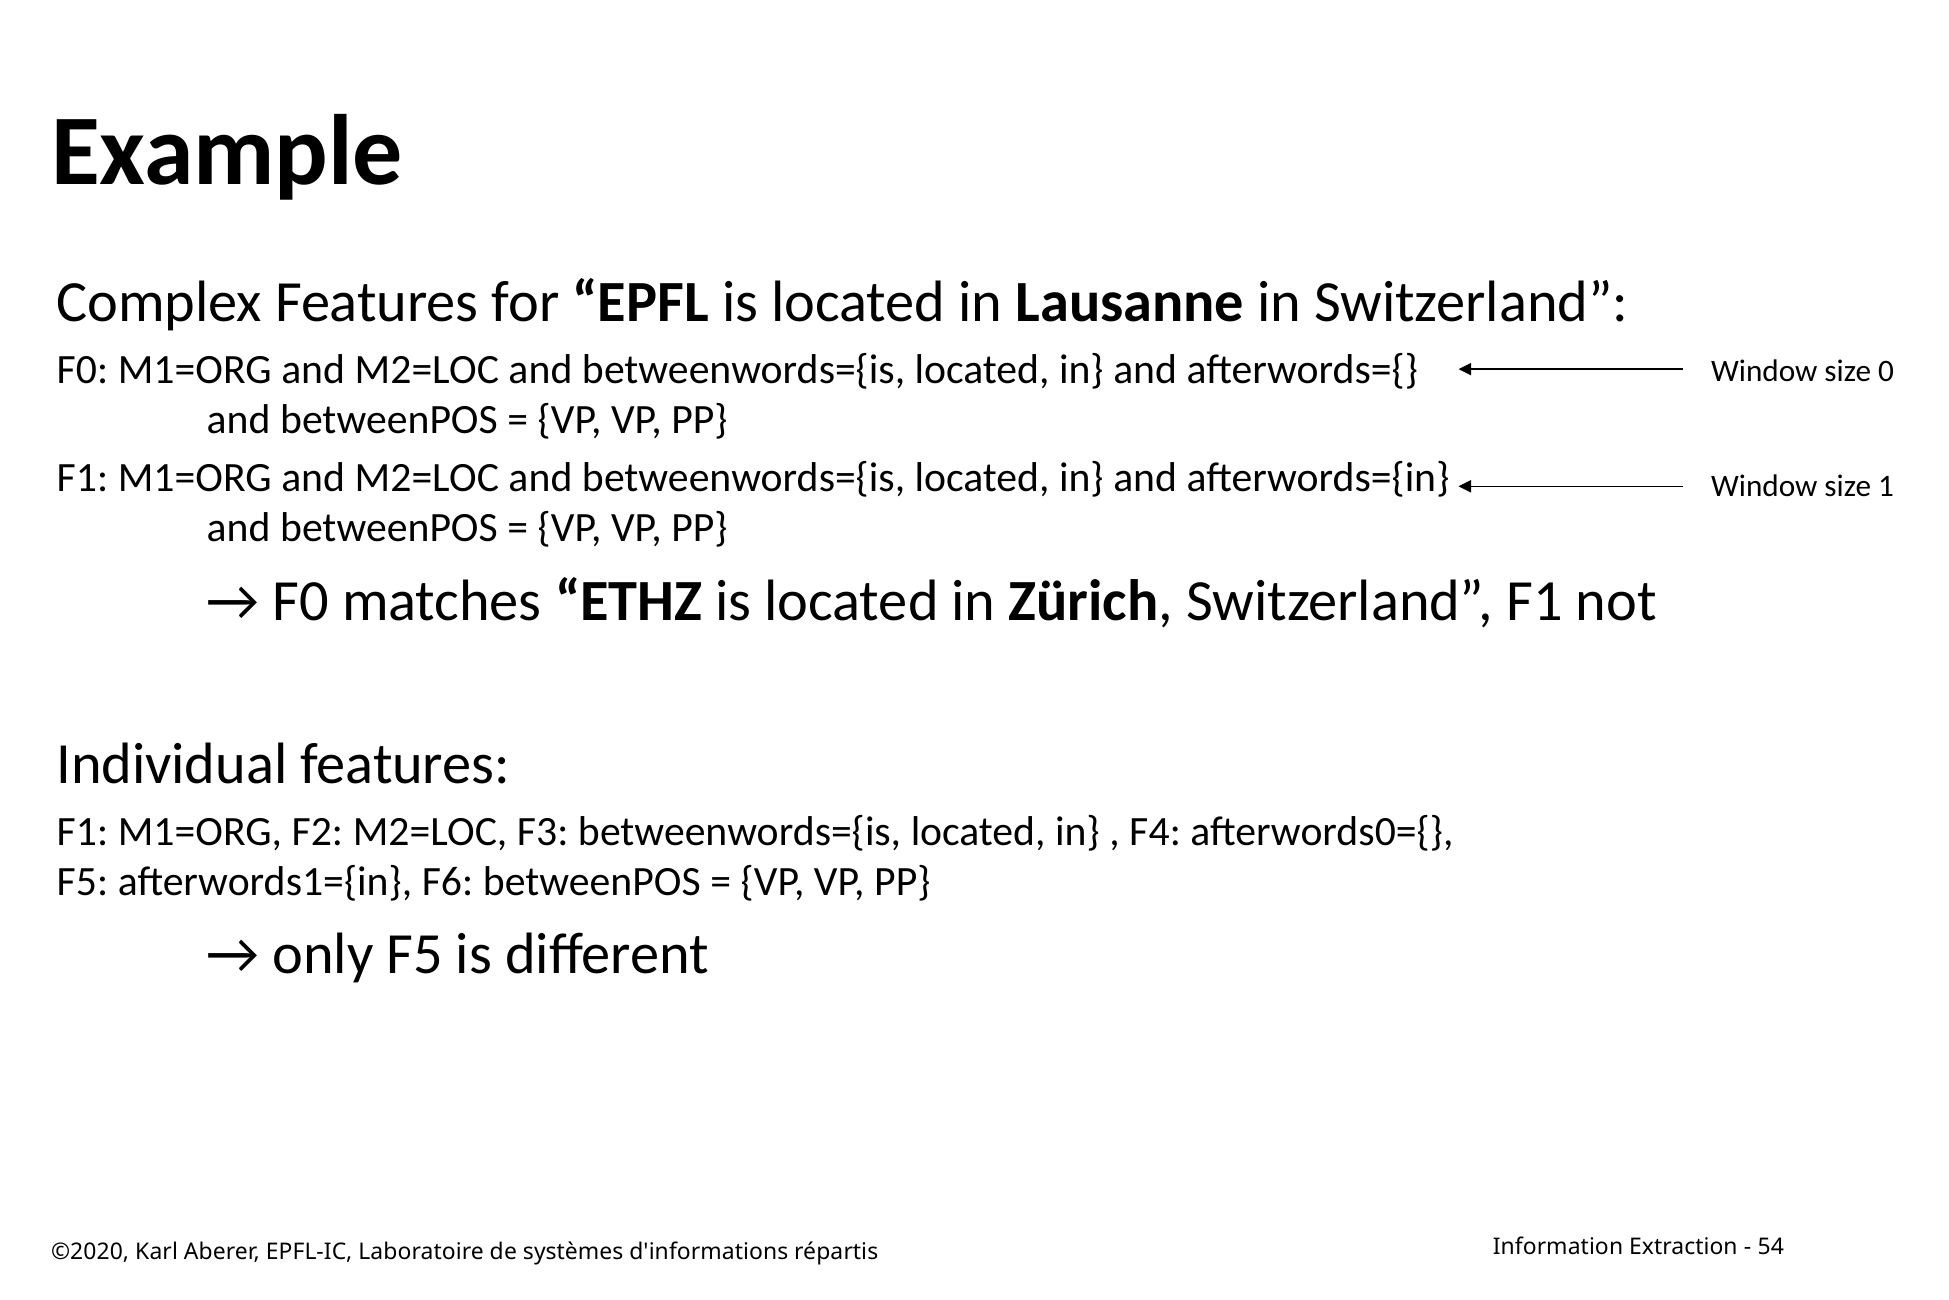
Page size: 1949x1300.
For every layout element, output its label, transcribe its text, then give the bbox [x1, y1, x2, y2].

list Complex Features for “EPFL is located in Lausanne in Switzerland”: F0: M1=ORG and M2=LOC and betweenwords={is, located, in} and afterwords={} and betweenPOS = {VP, VP, PP} F1: M1=ORG and M2=LOC and betweenwords={is, located, in} and afterwords={in} and betweenPOS = {VP, VP, PP} → F0 matches “ETHZ is located in Zürich, Switzerland”, F1 not Individual features: F1: M1=ORG, F2: M2=LOC, F3: betweenwords={is, located, in} , F4: afterwords0={}, F5: afterwords1={in}, F6: betweenPOS = {VP, VP, PP} → only F5 is different [37, 253, 1809, 1208]
title Example [32, 57, 1803, 232]
footer ©2020, Karl Aberer, EPFL-IC, Laboratoire de systèmes d'informations répartis [32, 1227, 1284, 1271]
text_box Window size 0 [1696, 342, 1909, 395]
text_box Window size 1 [1696, 457, 1909, 510]
